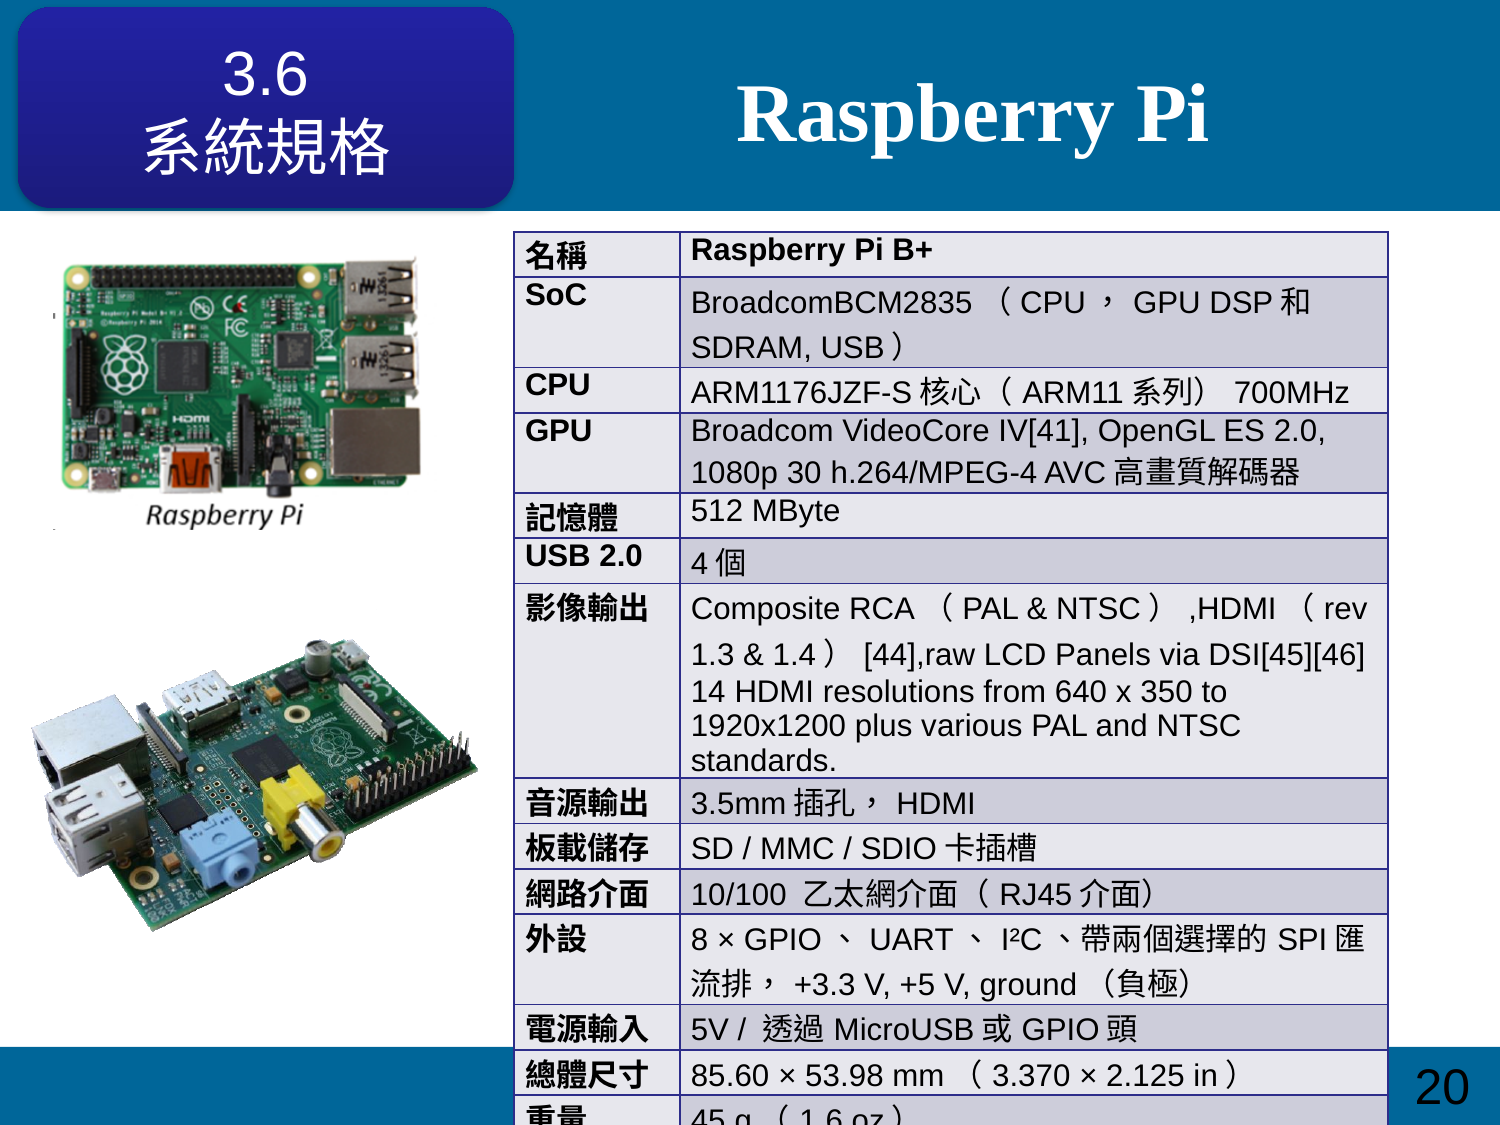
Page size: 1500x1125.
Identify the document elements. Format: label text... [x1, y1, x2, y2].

table_cell 記憶體 [515, 494, 679, 537]
table_cell BroadcomBCM2835（CPU，GPU DSP和SDRAM, USB） [681, 278, 1387, 367]
table_cell SoC [515, 278, 679, 367]
table_cell 5V / 透過MicroUSB或GPIO頭 [681, 1005, 1387, 1049]
table_cell 影像輸出 [515, 584, 679, 777]
table_cell GPU [515, 414, 679, 492]
table_cell 10/100 乙太網介面（RJ45介面） [681, 870, 1387, 913]
table_cell 8 × GPIO、UART、I²C、帶兩個選擇的SPI匯流排，+3.3 V, +5 V, ground（負極） [681, 915, 1387, 1004]
text_box Raspberry Pi [549, 30, 1398, 185]
table_cell 512 MByte [681, 494, 1387, 537]
table_cell 外設 [515, 915, 679, 1004]
table_cell SD / MMC / SDIO卡插槽 [681, 824, 1387, 868]
table_cell 85.60 × 53.98 mm（3.370 × 2.125 in） [681, 1051, 1387, 1094]
table_cell USB 2.0 [515, 539, 679, 583]
table_cell 45 g（1.6 oz） [681, 1096, 1387, 1125]
table_cell 網路介面 [515, 870, 679, 913]
table_header Raspberry Pi B+ [681, 233, 1387, 276]
table_cell CPU [515, 368, 679, 412]
table_cell 3.5mm插孔，HDMI [681, 779, 1387, 823]
table_cell 重量 [515, 1096, 679, 1125]
table_cell 4個 [681, 539, 1387, 583]
table_cell ARM1176JZF-S核心（ARM11系列）700MHz [681, 368, 1387, 412]
table_cell Composite RCA（PAL & NTSC）,HDMI（rev 1.3 & 1.4）[44],raw LCD Panels via DSI[45][46] 14 HDMI resolutions from 640 x 350 to 1920x1200 plus various PAL and NTSC standards. [681, 584, 1387, 777]
picture [52, 243, 438, 530]
table_cell 音源輸出 [515, 779, 679, 823]
picture [17, 609, 494, 939]
table_cell 總體尺寸 [515, 1051, 679, 1094]
table_cell 電源輸入 [515, 1005, 679, 1049]
text_box 3.6 系統規格 [17, 7, 514, 209]
table_cell Broadcom VideoCore IV[41], OpenGL ES 2.0, 1080p 30 h.264/MPEG-4 AVC高畫質解碼器 [681, 414, 1387, 492]
slide_number 20 [1399, 1046, 1500, 1125]
table_cell 板載儲存 [515, 824, 679, 868]
table_header 名稱 [515, 233, 679, 276]
